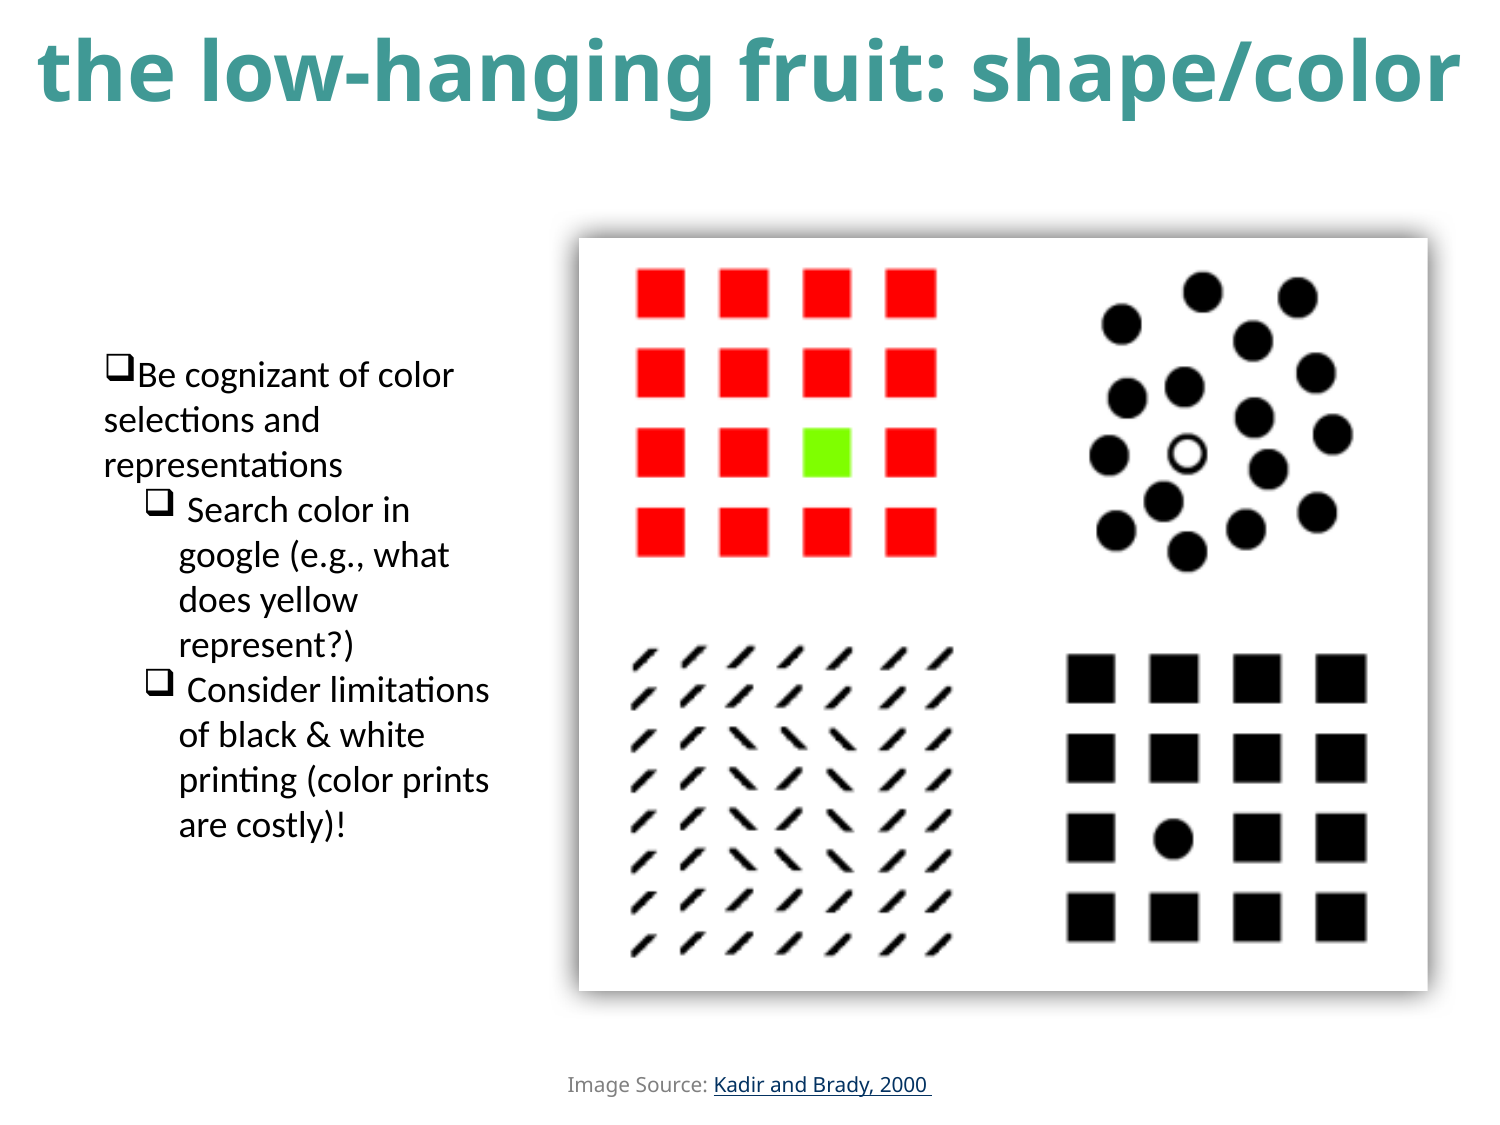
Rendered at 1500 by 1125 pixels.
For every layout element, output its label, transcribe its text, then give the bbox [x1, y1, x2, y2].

picture [579, 238, 1428, 991]
text_box Be cognizant of color selections and representations Search color in google (e.g., what does yellow represent?) Consider limitations of black & white printing (color prints are costly)! [88, 342, 535, 853]
text_box Image Source: Kadir and Brady, 2000 [552, 1064, 948, 1108]
title the low-hanging fruit: shape/color [0, 14, 1500, 136]
